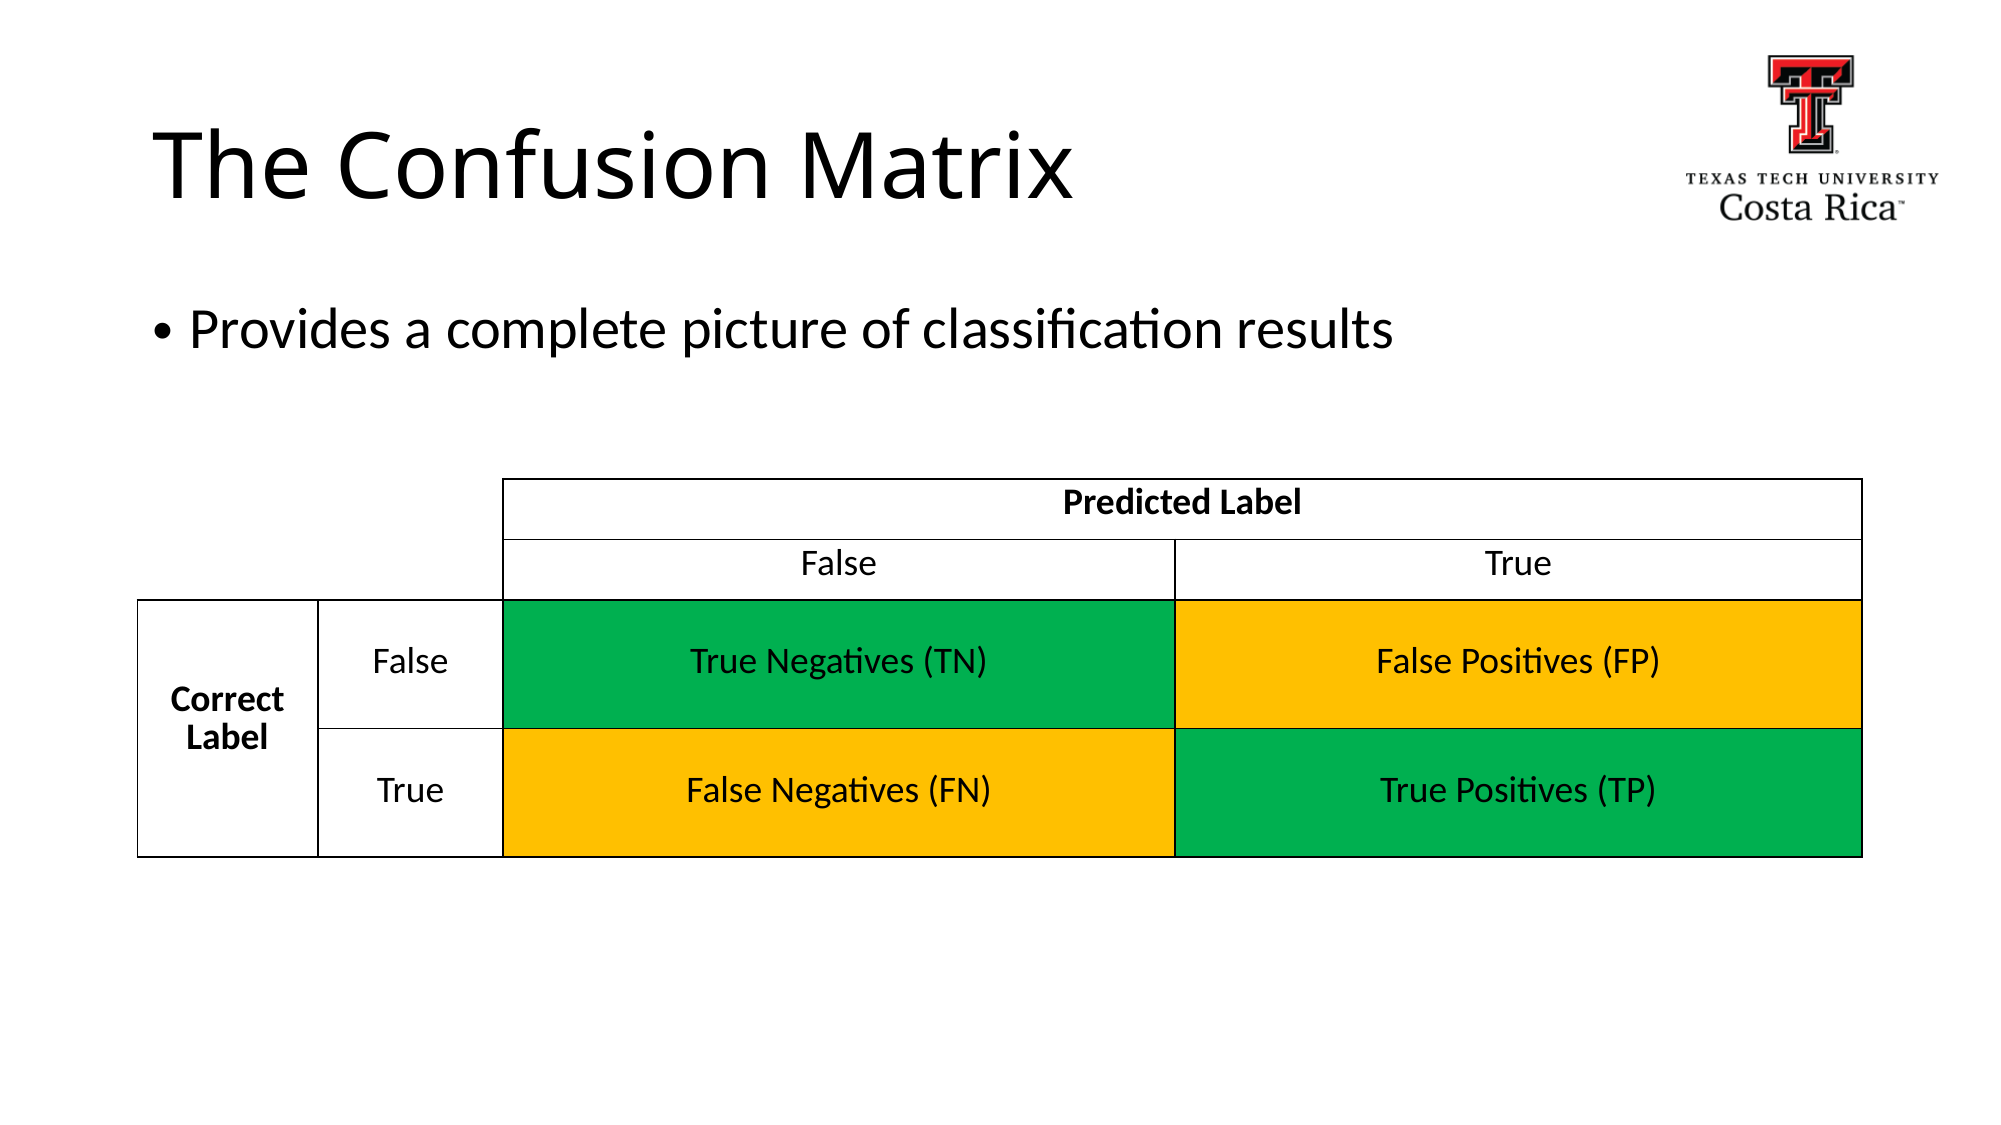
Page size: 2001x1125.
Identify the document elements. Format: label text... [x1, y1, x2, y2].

title The Confusion Matrix [137, 59, 1863, 278]
picture [1664, 30, 1964, 251]
text_box Provides a complete picture of classification results [137, 299, 1863, 1014]
